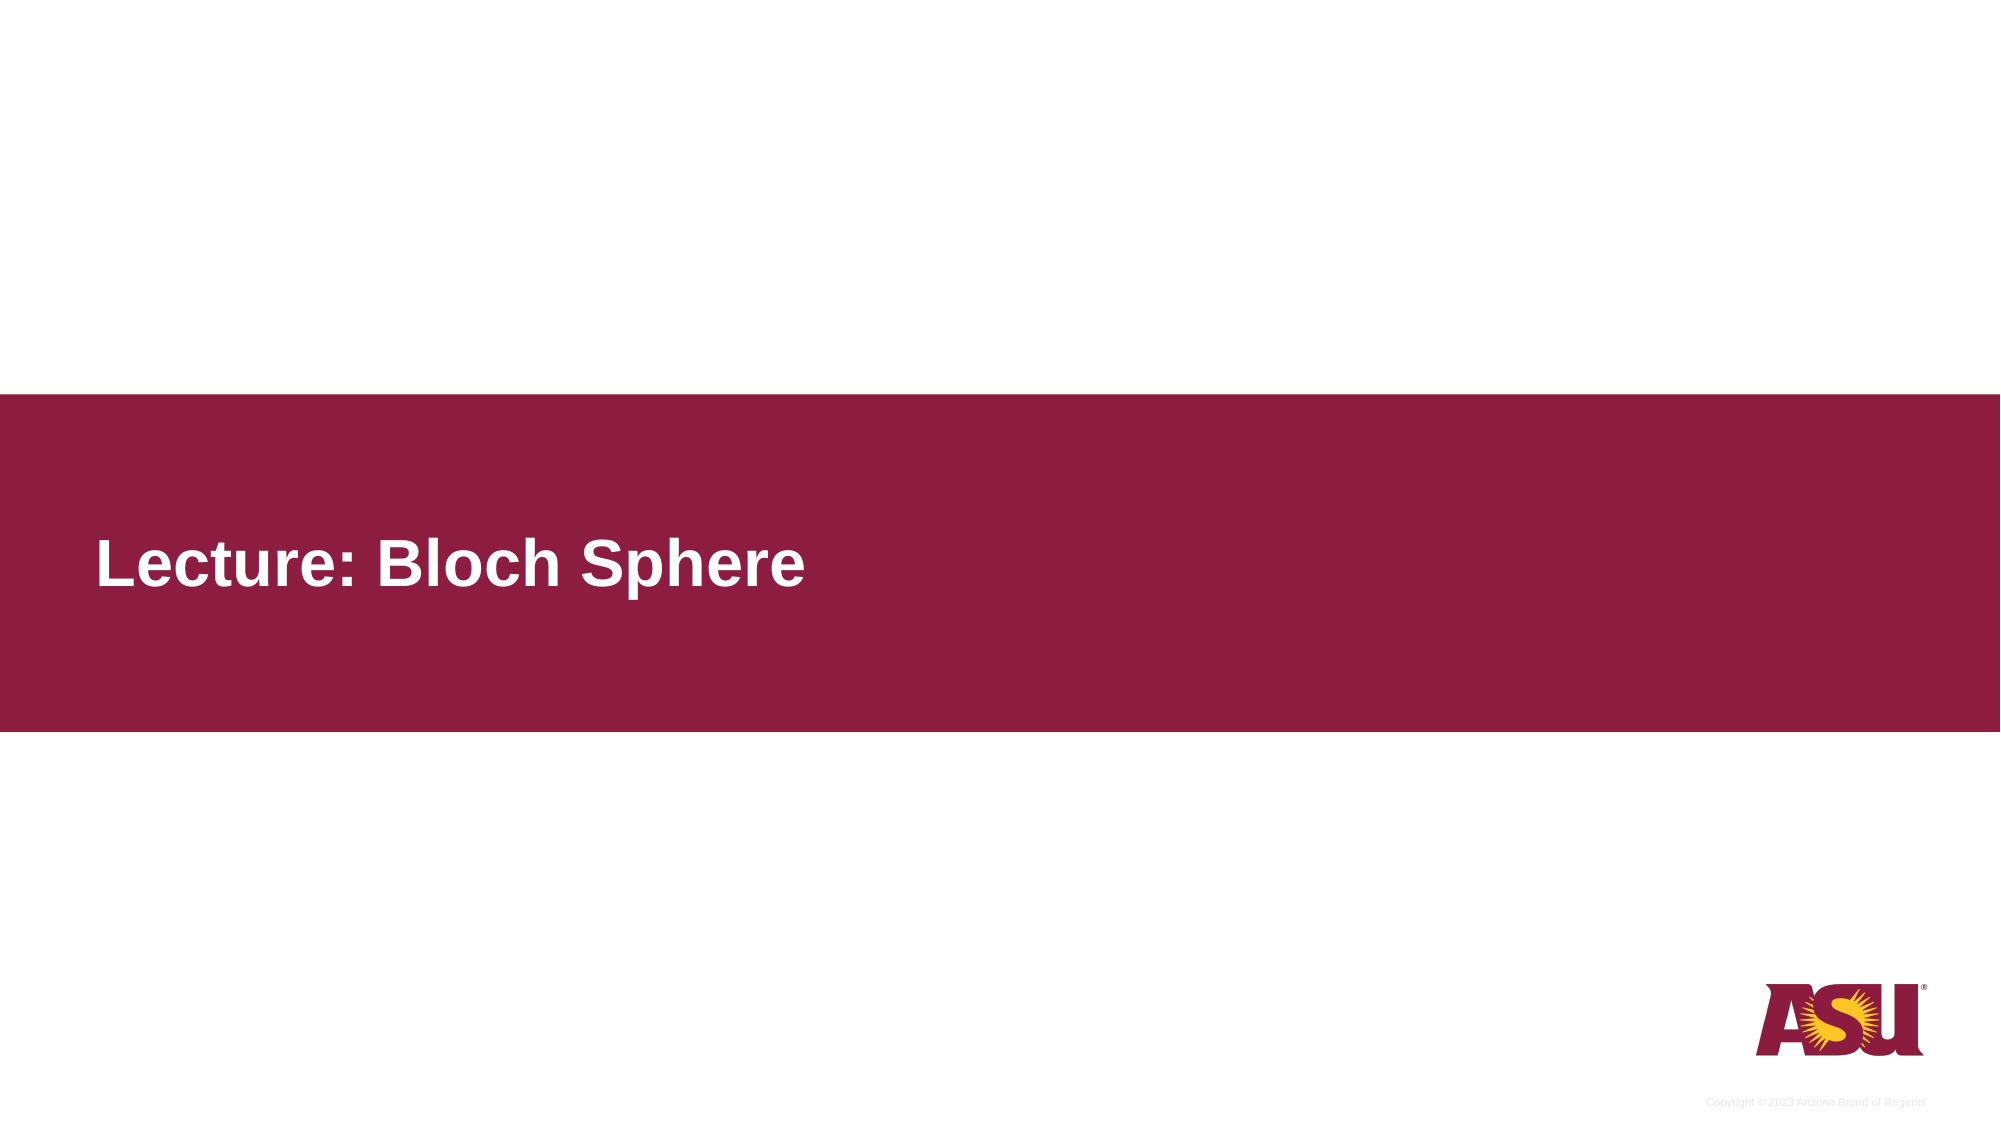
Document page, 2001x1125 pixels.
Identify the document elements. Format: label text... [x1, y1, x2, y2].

picture [1720, 948, 1938, 1091]
title Lecture: Bloch Sphere [95, 397, 1925, 732]
